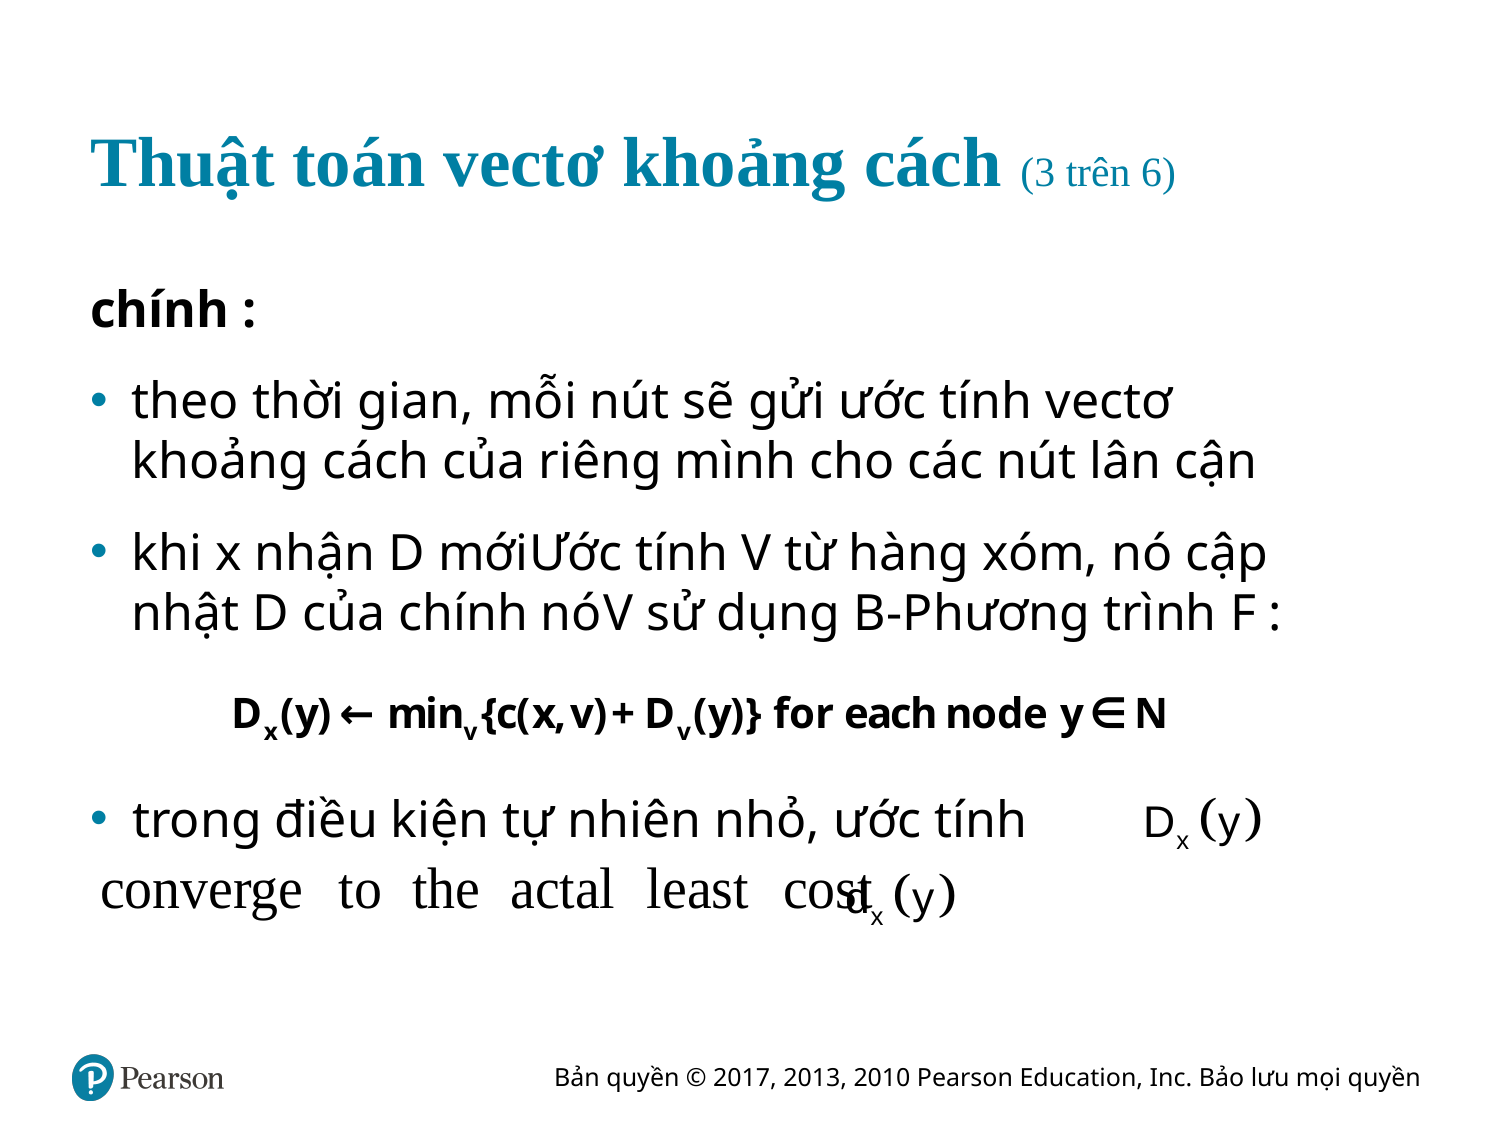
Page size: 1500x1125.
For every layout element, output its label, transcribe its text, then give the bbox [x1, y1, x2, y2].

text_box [227, 686, 1175, 750]
list trong điều kiện tự nhiên nhỏ, ước tính [75, 772, 1140, 1125]
title Thuật toán vectơ khoảng cách (3 trên 6) [75, 0, 1425, 216]
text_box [839, 865, 963, 941]
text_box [1138, 789, 1266, 864]
list chính : theo thời gian, mỗi nút sẽ gửi ước tính vectơ khoảng cách của riêng mình cho các nút lân cận khi x nhận D mới Ước tính V từ hàng xóm, nó cập nhật D của chính nó V sử dụng B - Phương trình F : [75, 262, 1315, 931]
